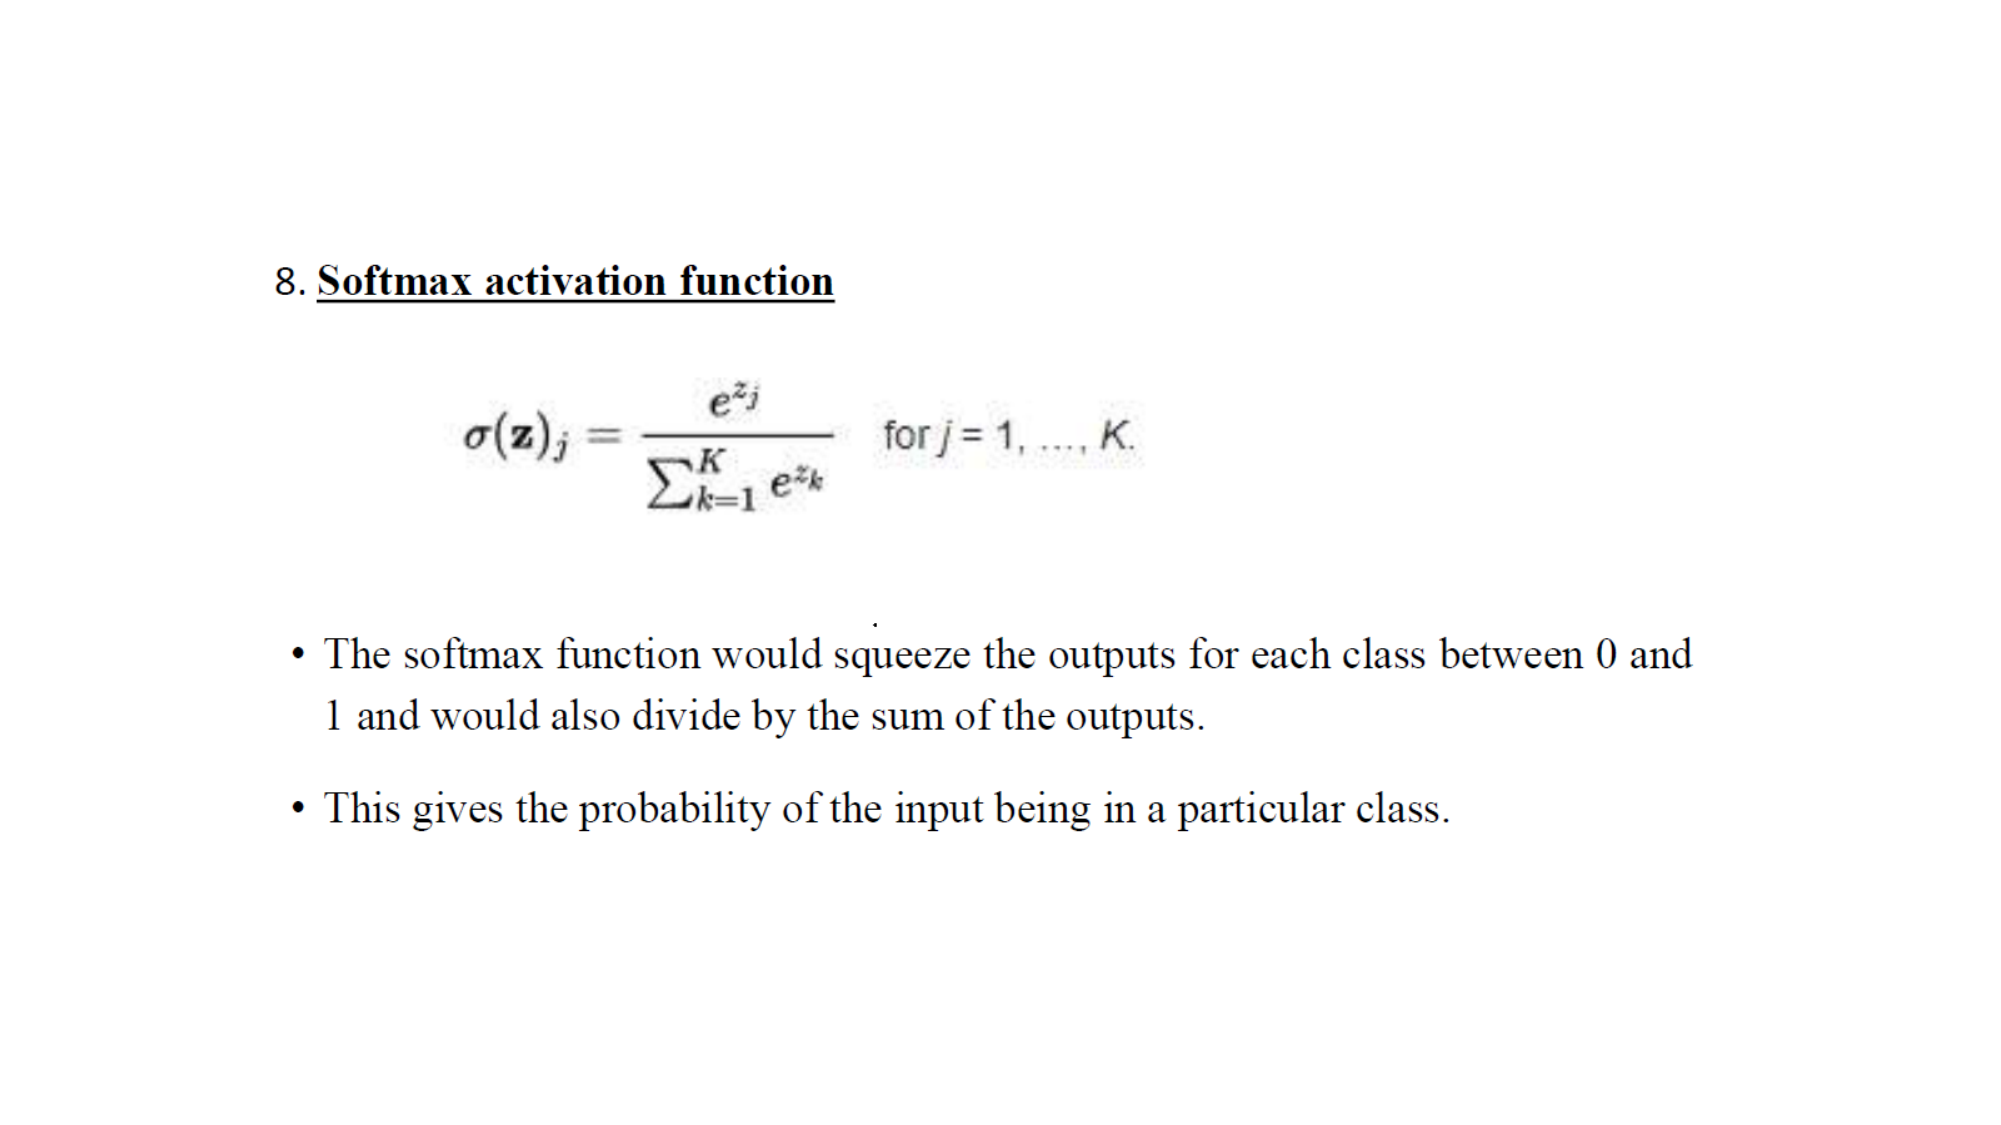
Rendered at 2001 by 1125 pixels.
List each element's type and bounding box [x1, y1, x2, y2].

picture [232, 201, 1768, 924]
